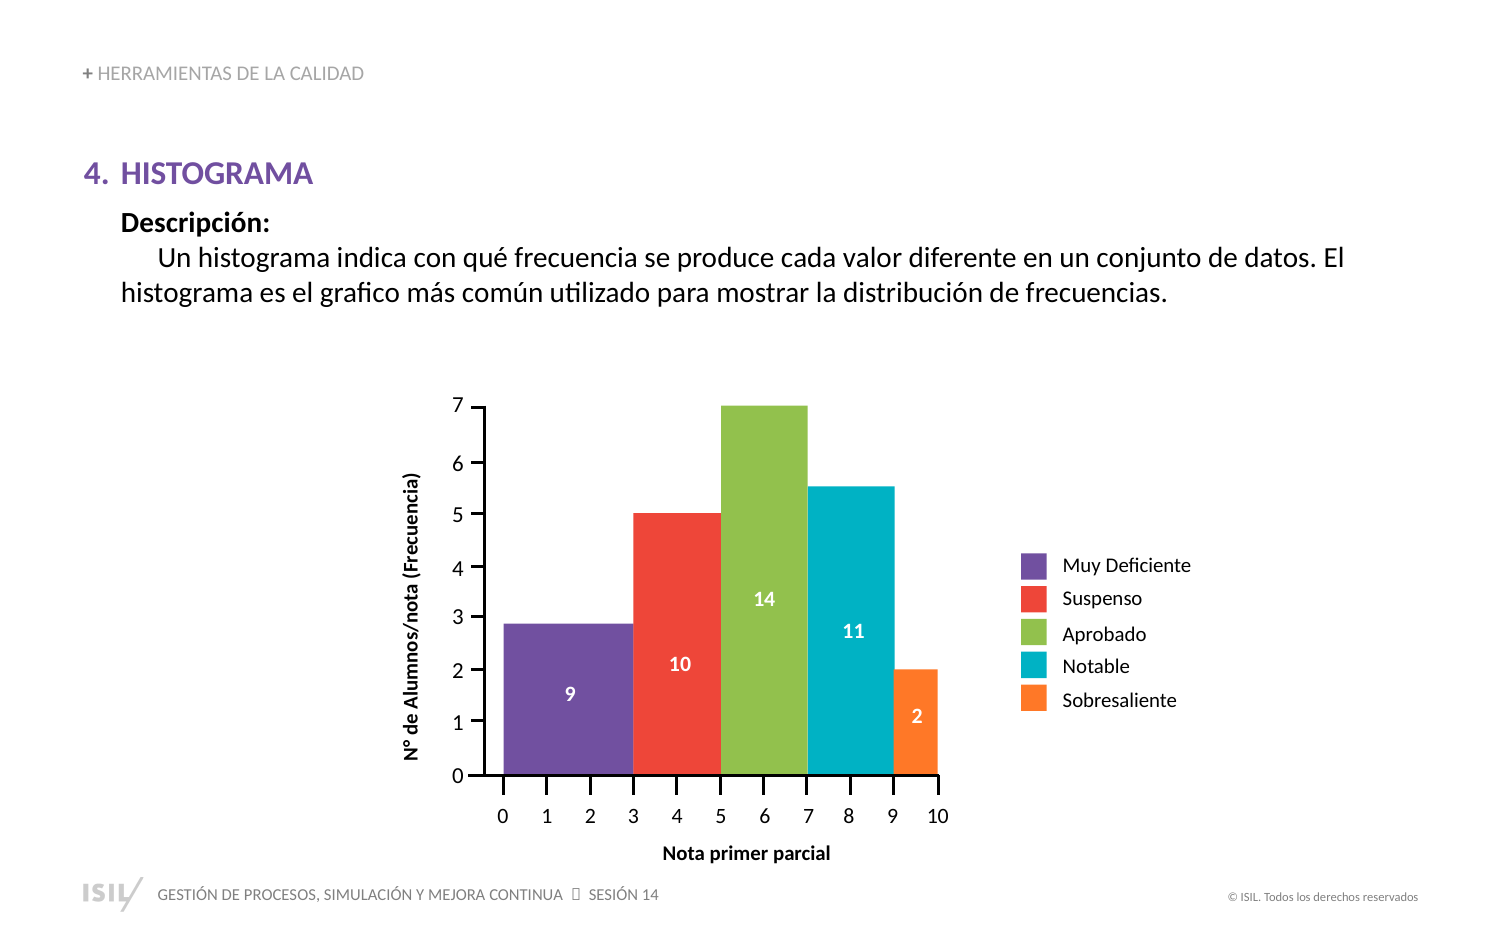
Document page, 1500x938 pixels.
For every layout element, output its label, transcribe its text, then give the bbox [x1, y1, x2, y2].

text_box Nota primer parcial [621, 839, 873, 865]
text_box HISTOGRAMA Descripción: Un histograma indica con qué frecuencia se produce cada valor diferente en un conjunto de datos. El histograma es el grafico más común utilizado para mostrar la distribución de frecuencias. [84, 151, 1410, 317]
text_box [399, 391, 1209, 826]
text_box + HERRAMIENTAS DE LA CALIDAD [82, 62, 482, 85]
